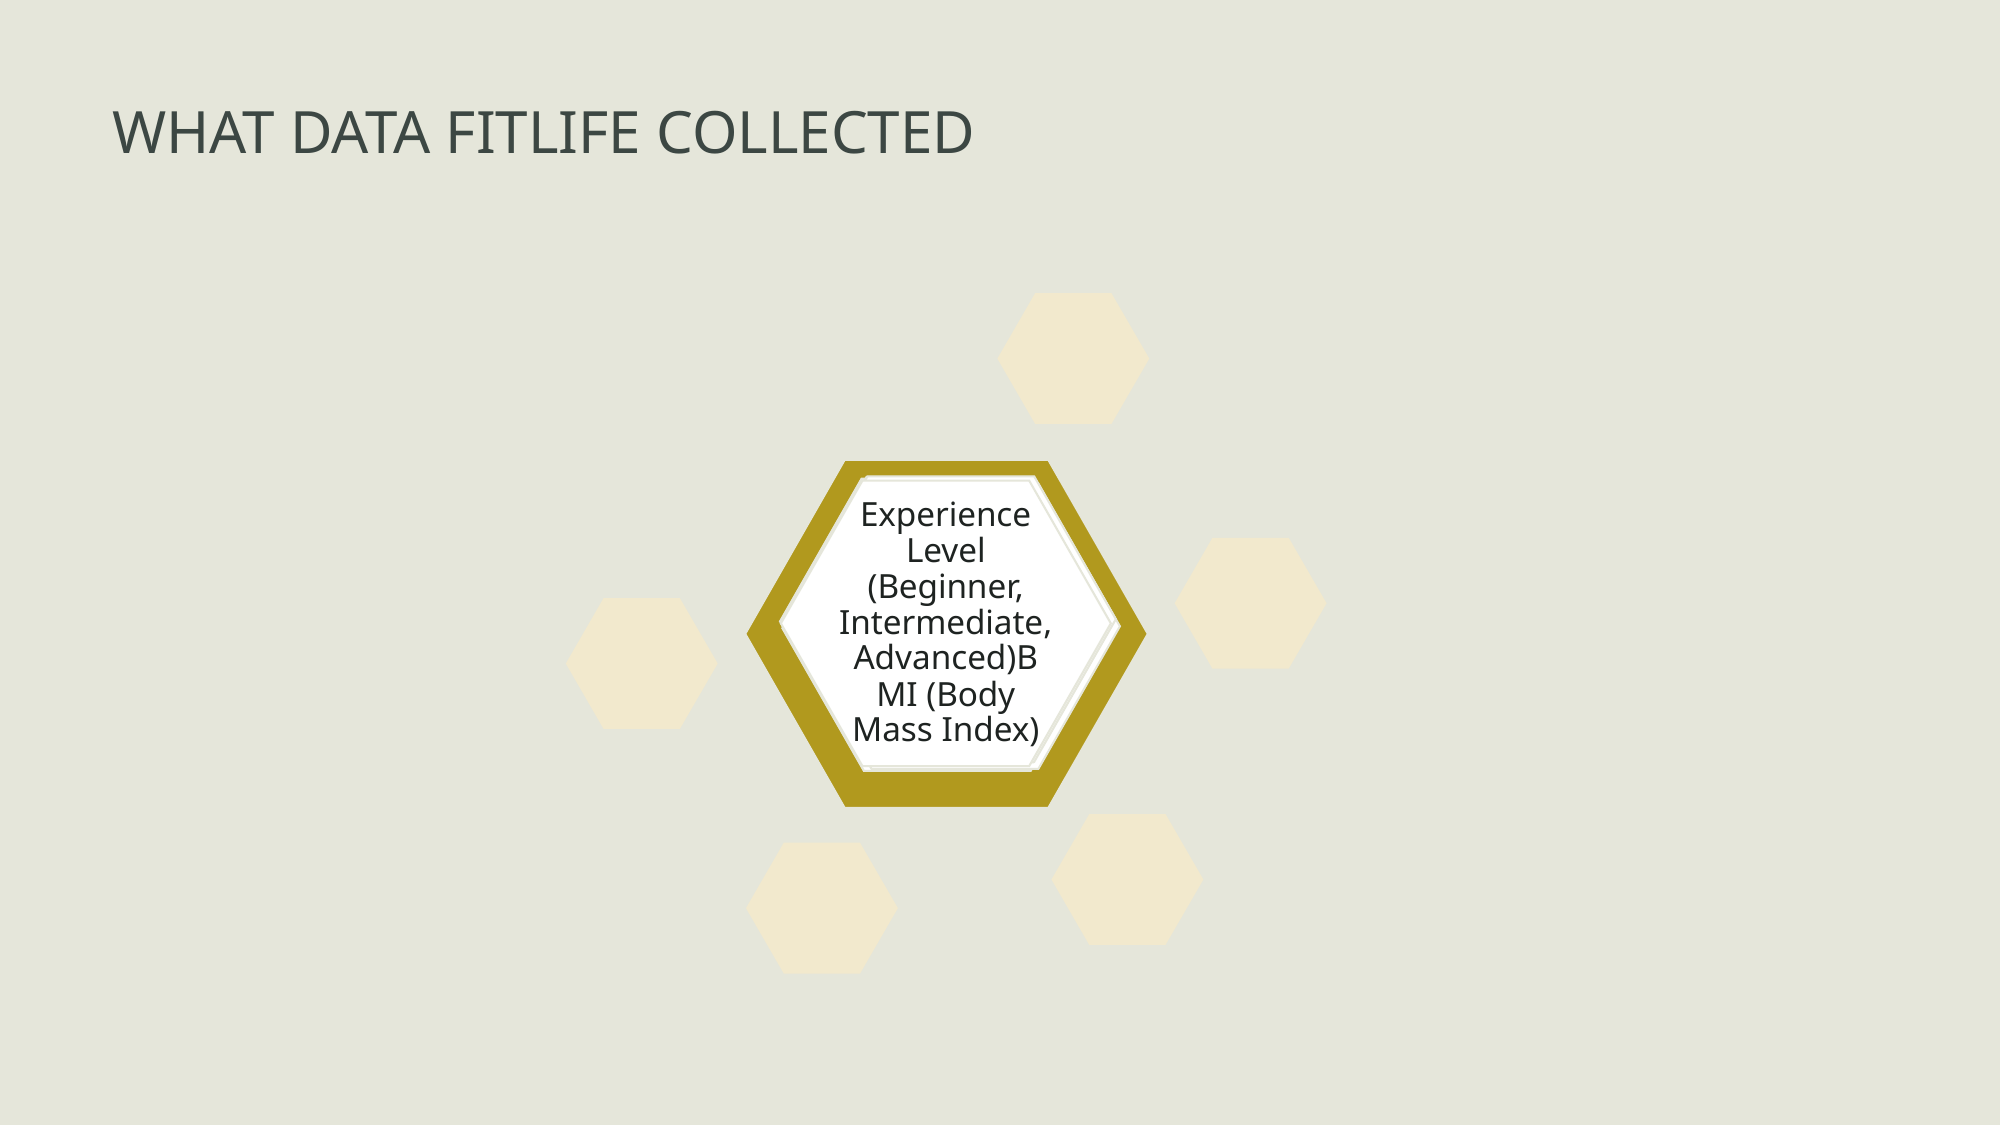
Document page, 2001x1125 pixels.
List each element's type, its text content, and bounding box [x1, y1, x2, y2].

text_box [208, 142, 1685, 1125]
text_box WHAT DATA FITLIFE COLLECTED [97, 87, 1295, 173]
